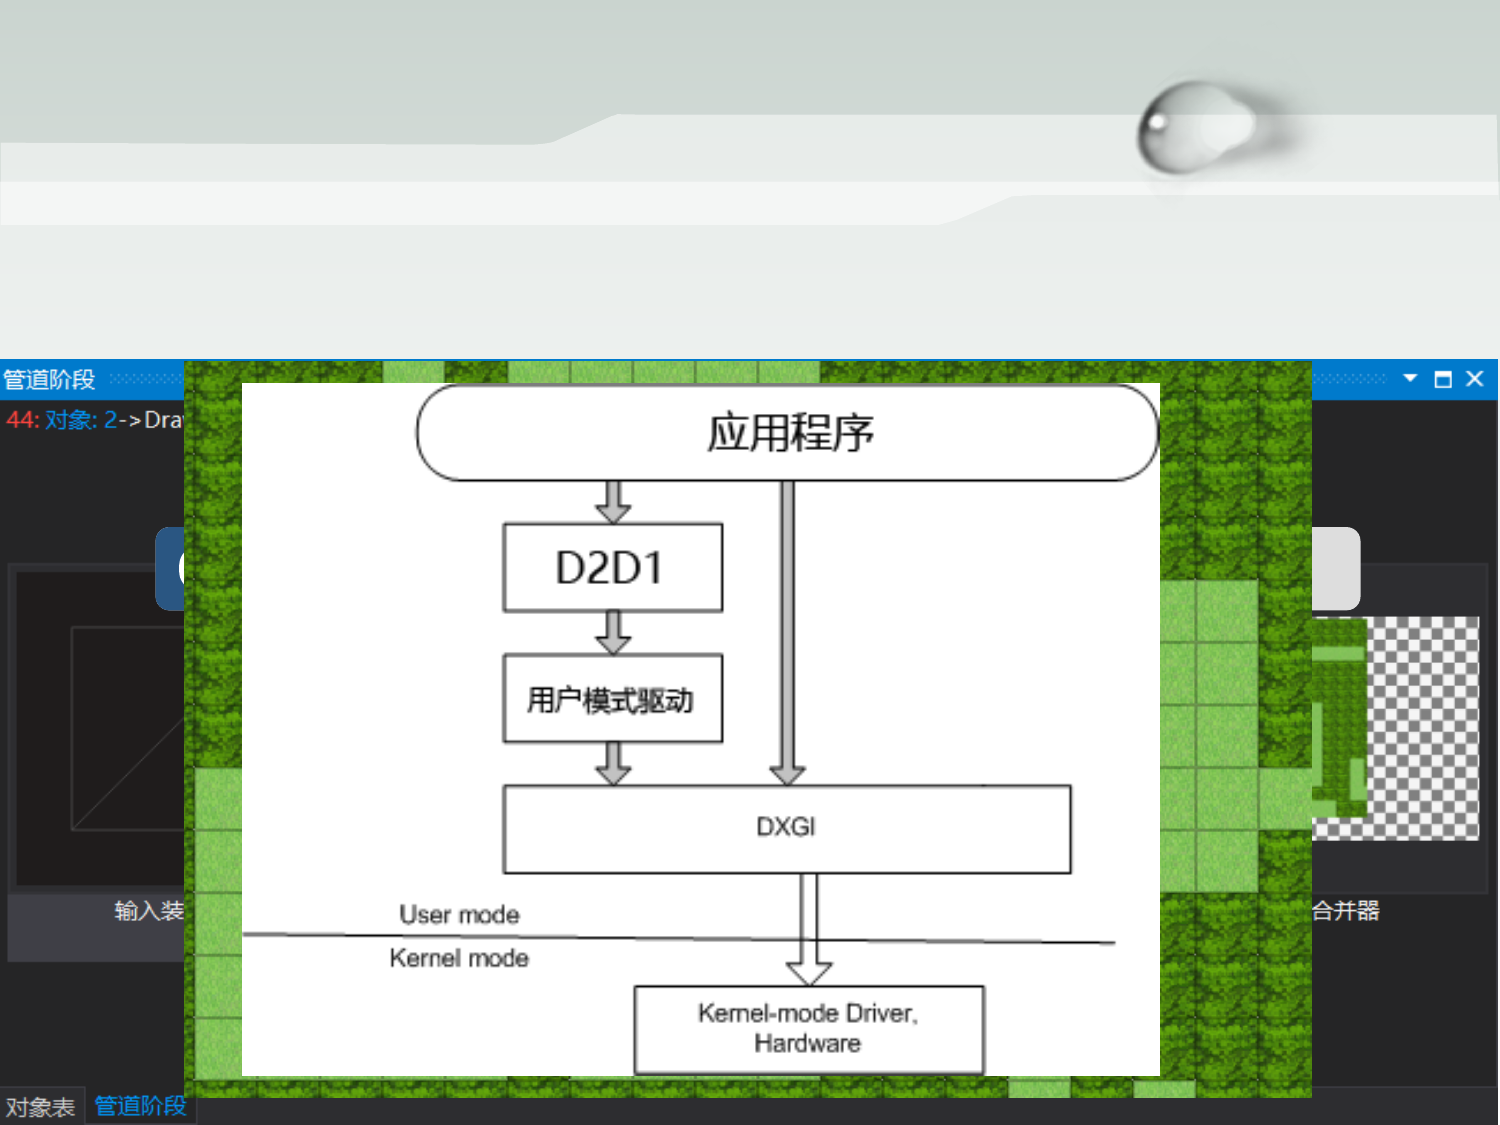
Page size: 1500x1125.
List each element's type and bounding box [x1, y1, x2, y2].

picture [1152, 23, 1315, 233]
picture [0, 359, 1498, 1125]
